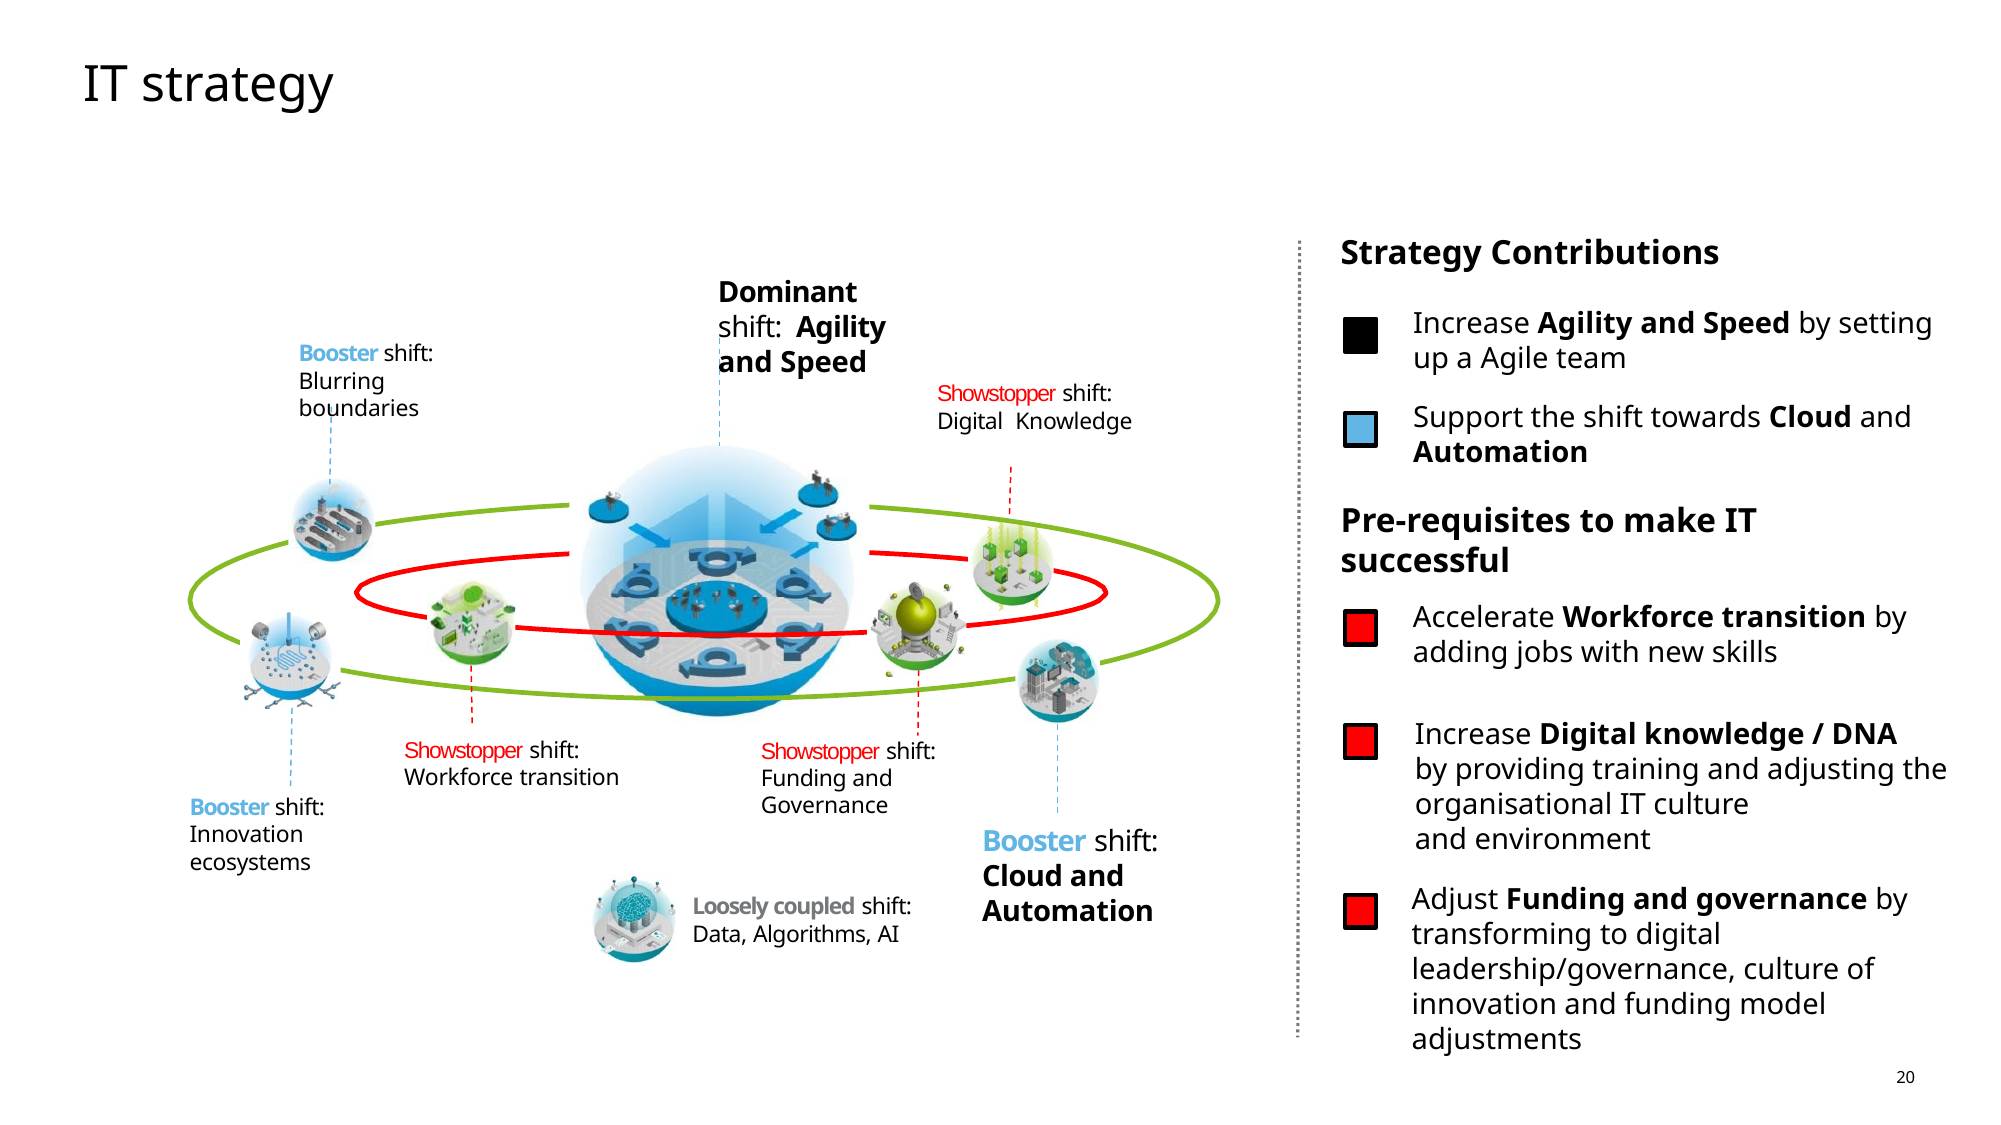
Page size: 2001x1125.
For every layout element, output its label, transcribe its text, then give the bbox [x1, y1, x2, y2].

text_box [1343, 317, 1378, 354]
text_box [1343, 609, 1378, 647]
text_box Adjust Funding and governance by transforming to digital leadership/governance, culture of innovation and funding model adjustments [1396, 872, 1978, 1098]
text_box Support the shift towards Cloud and Automation [1398, 391, 1980, 477]
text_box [187, 273, 1219, 976]
slide_number 20 [1880, 1068, 1916, 1089]
text_box [1343, 893, 1378, 930]
text_box Accelerate Workforce transition by adding jobs with new skills [1398, 591, 1981, 677]
text_box Increase Digital knowledge / DNA by providing training and adjusting the organisational IT culture and environment [1399, 708, 1975, 898]
text_box Pre-requisites to make IT successful [1325, 491, 1907, 587]
text_box [1343, 411, 1378, 448]
text_box Increase Agility and Speed by setting up a Agile team [1398, 297, 1980, 383]
text_box [1343, 723, 1378, 760]
title IT strategy [83, 50, 1917, 112]
text_box Strategy Contributions [1325, 223, 1950, 314]
